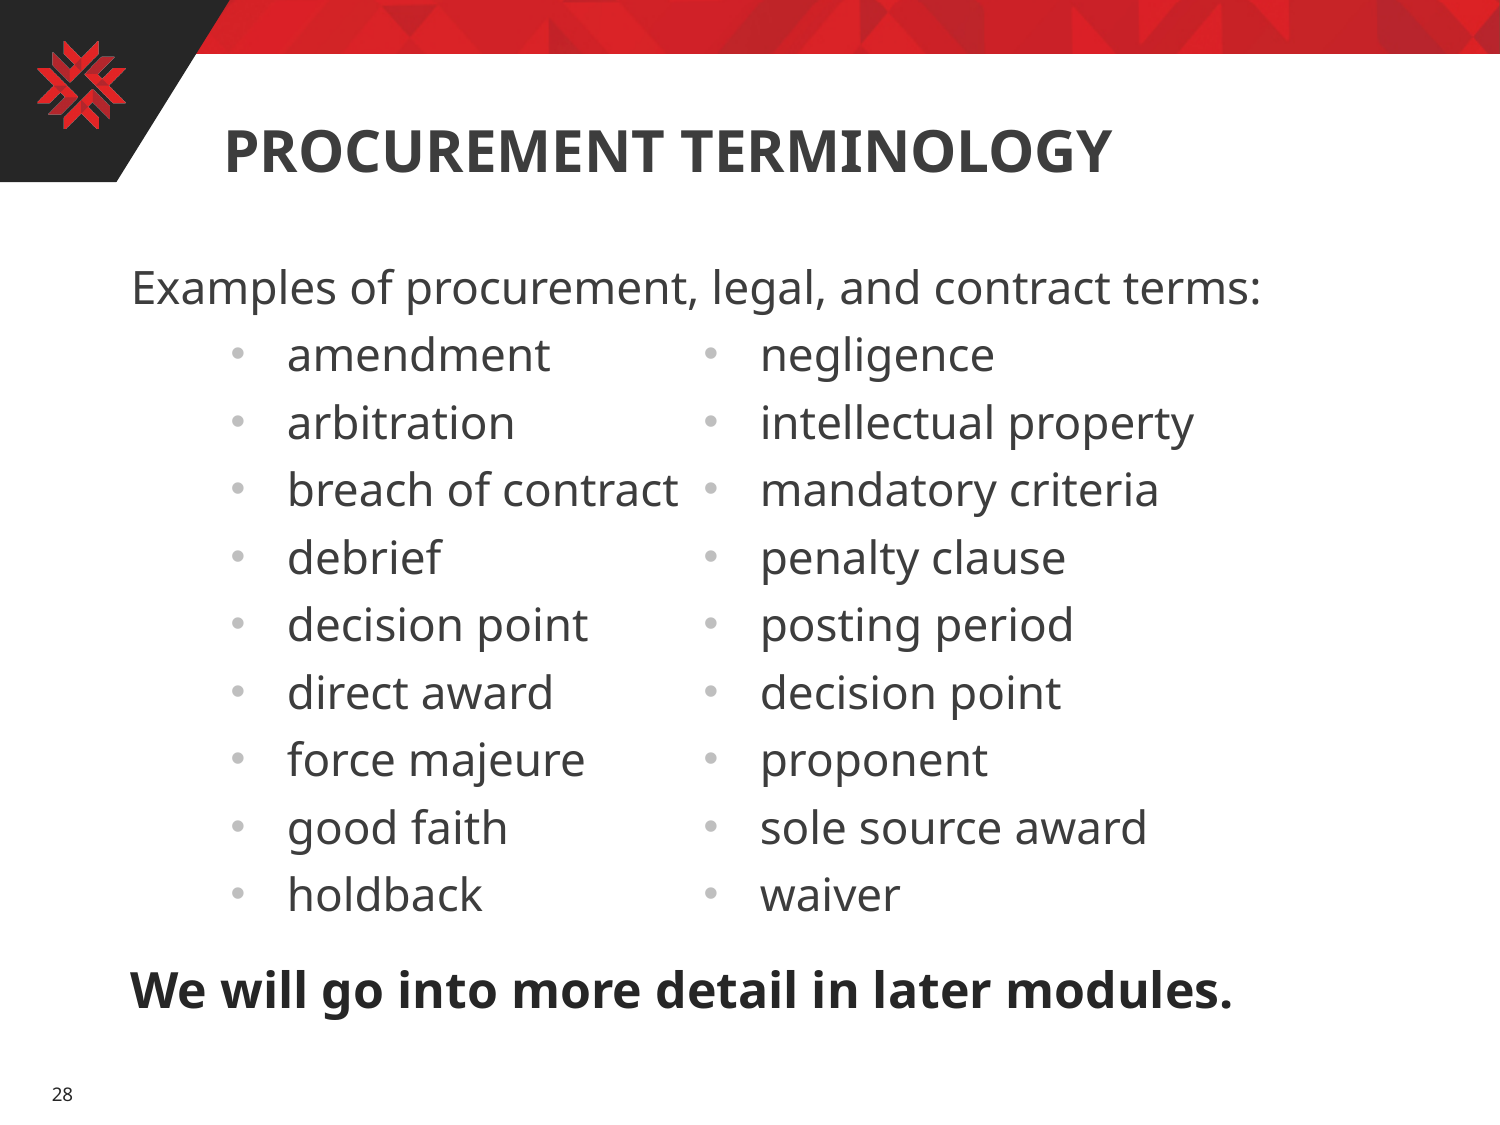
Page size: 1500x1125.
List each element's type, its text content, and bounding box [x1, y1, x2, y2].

text_box We will go into more detail in later modules. [115, 951, 1338, 1026]
list Examples of procurement, legal, and contract terms: [115, 251, 1285, 336]
picture [37, 41, 132, 129]
text_box negligence intellectual property mandatory criteria penalty clause posting period decision point proponent sole source award waiver [688, 318, 1315, 902]
slide_number 28 [0, 1065, 126, 1125]
picture [197, 0, 1500, 54]
title Procurement terminology [208, 64, 1497, 193]
text_box amendment arbitration breach of contract debrief decision point direct award force majeure good faith holdback [215, 318, 688, 902]
